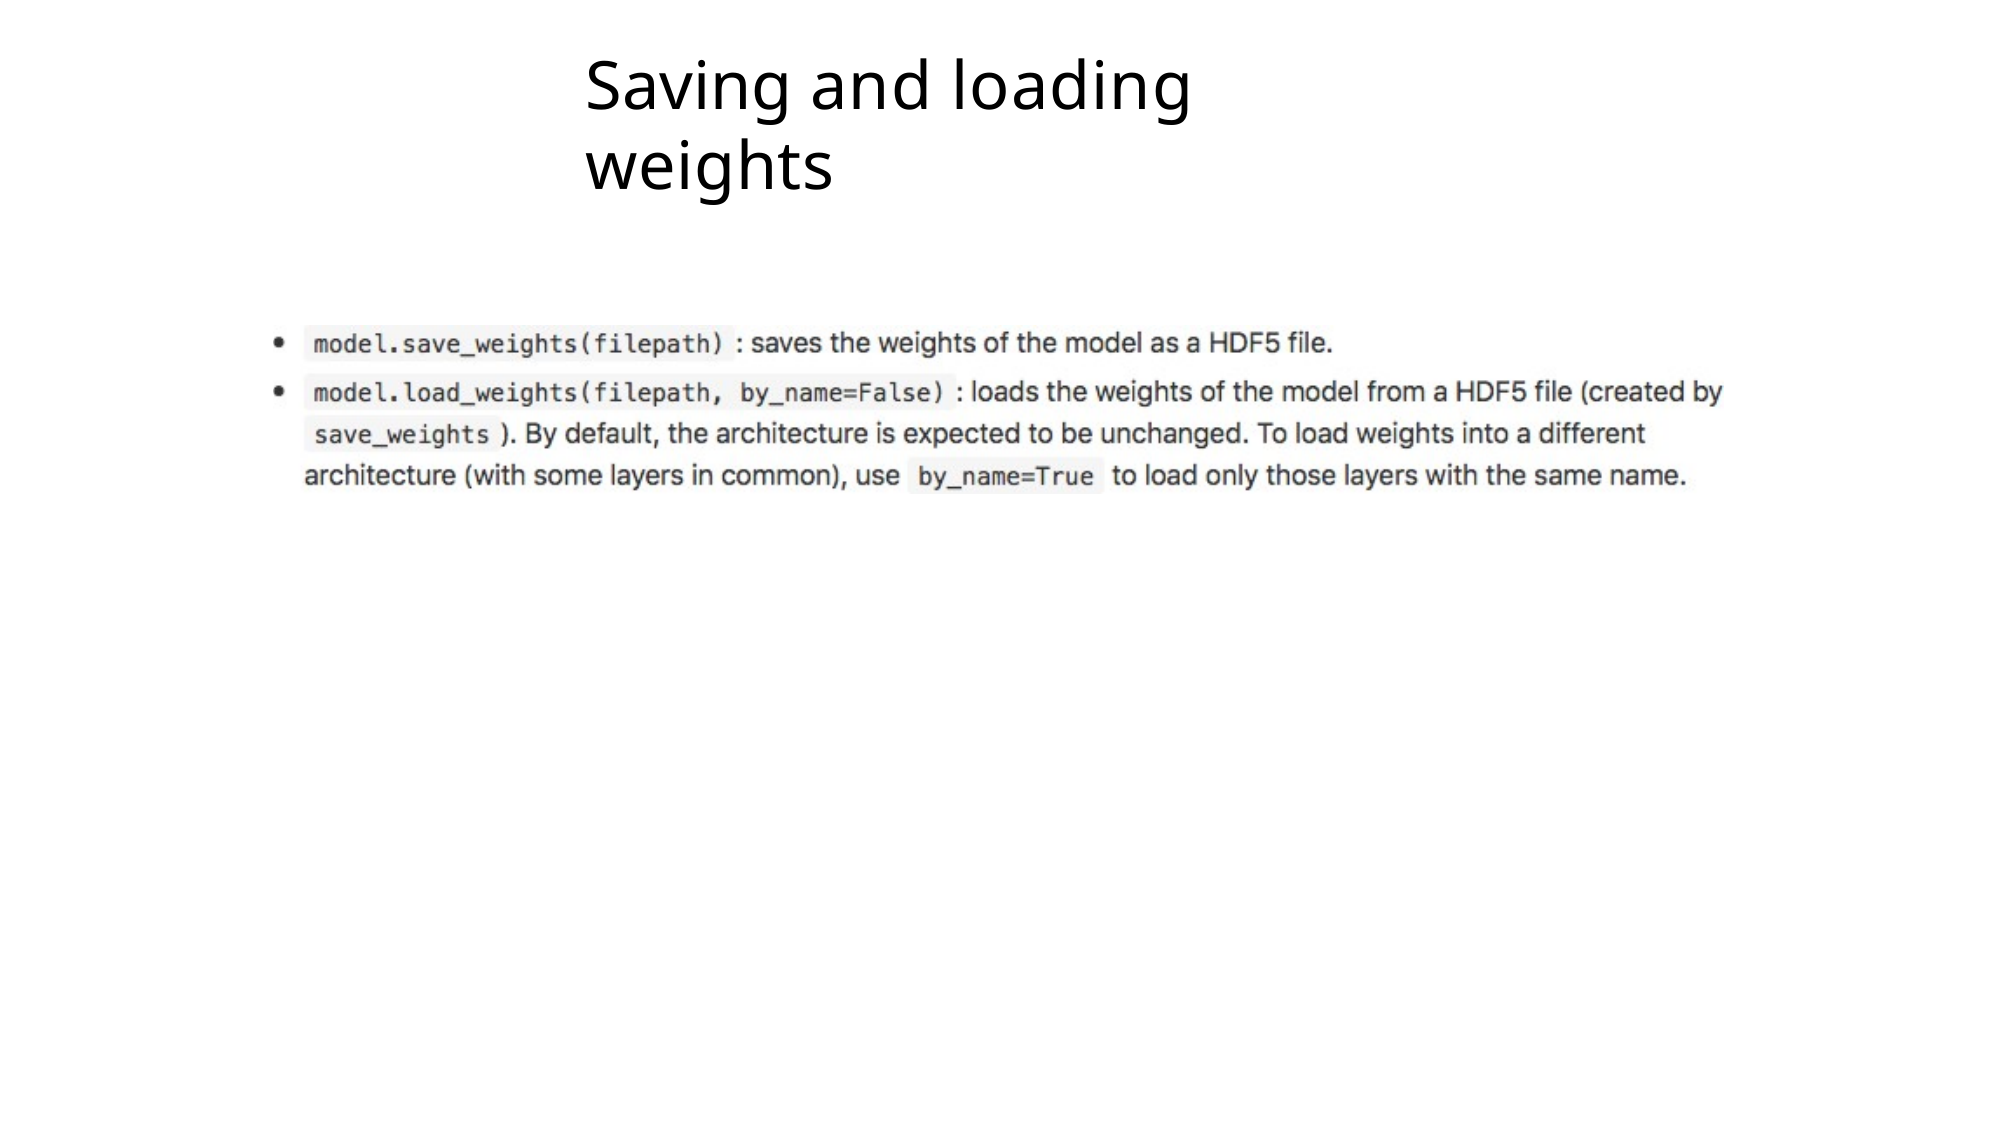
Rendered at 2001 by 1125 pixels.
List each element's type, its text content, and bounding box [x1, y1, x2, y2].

picture [273, 324, 1724, 495]
title Saving and loading weights [583, 41, 1415, 232]
